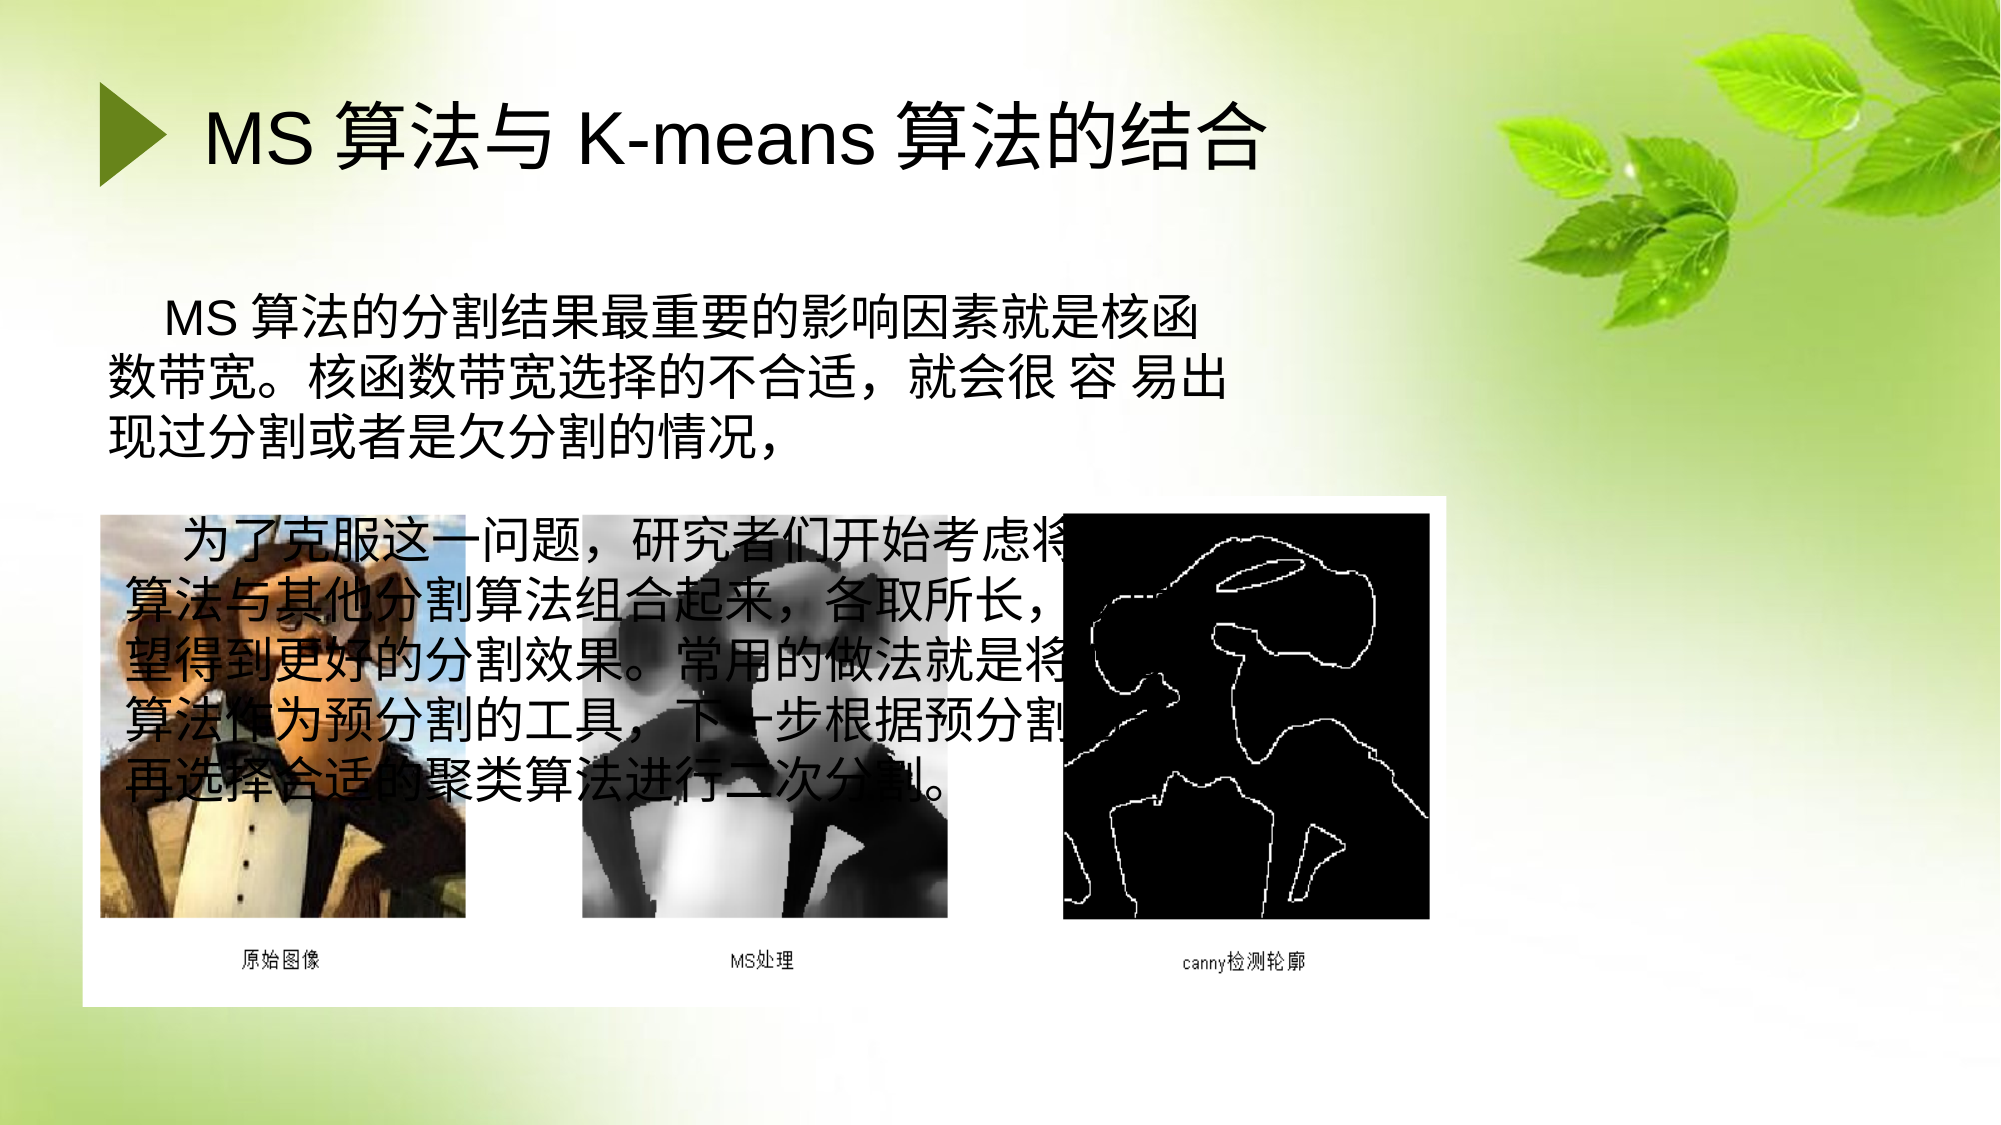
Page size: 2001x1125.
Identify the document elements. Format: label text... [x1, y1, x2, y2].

list MS算法的分割结果最重要的影响因素就是核函数带宽。核函数带宽选择的不合适，就会很 容 易出现过分割或者是欠分割的情况， [92, 278, 1258, 496]
picture [0, 0, 2001, 1125]
title MS算法与K-means算法的结合 [188, 58, 1444, 211]
